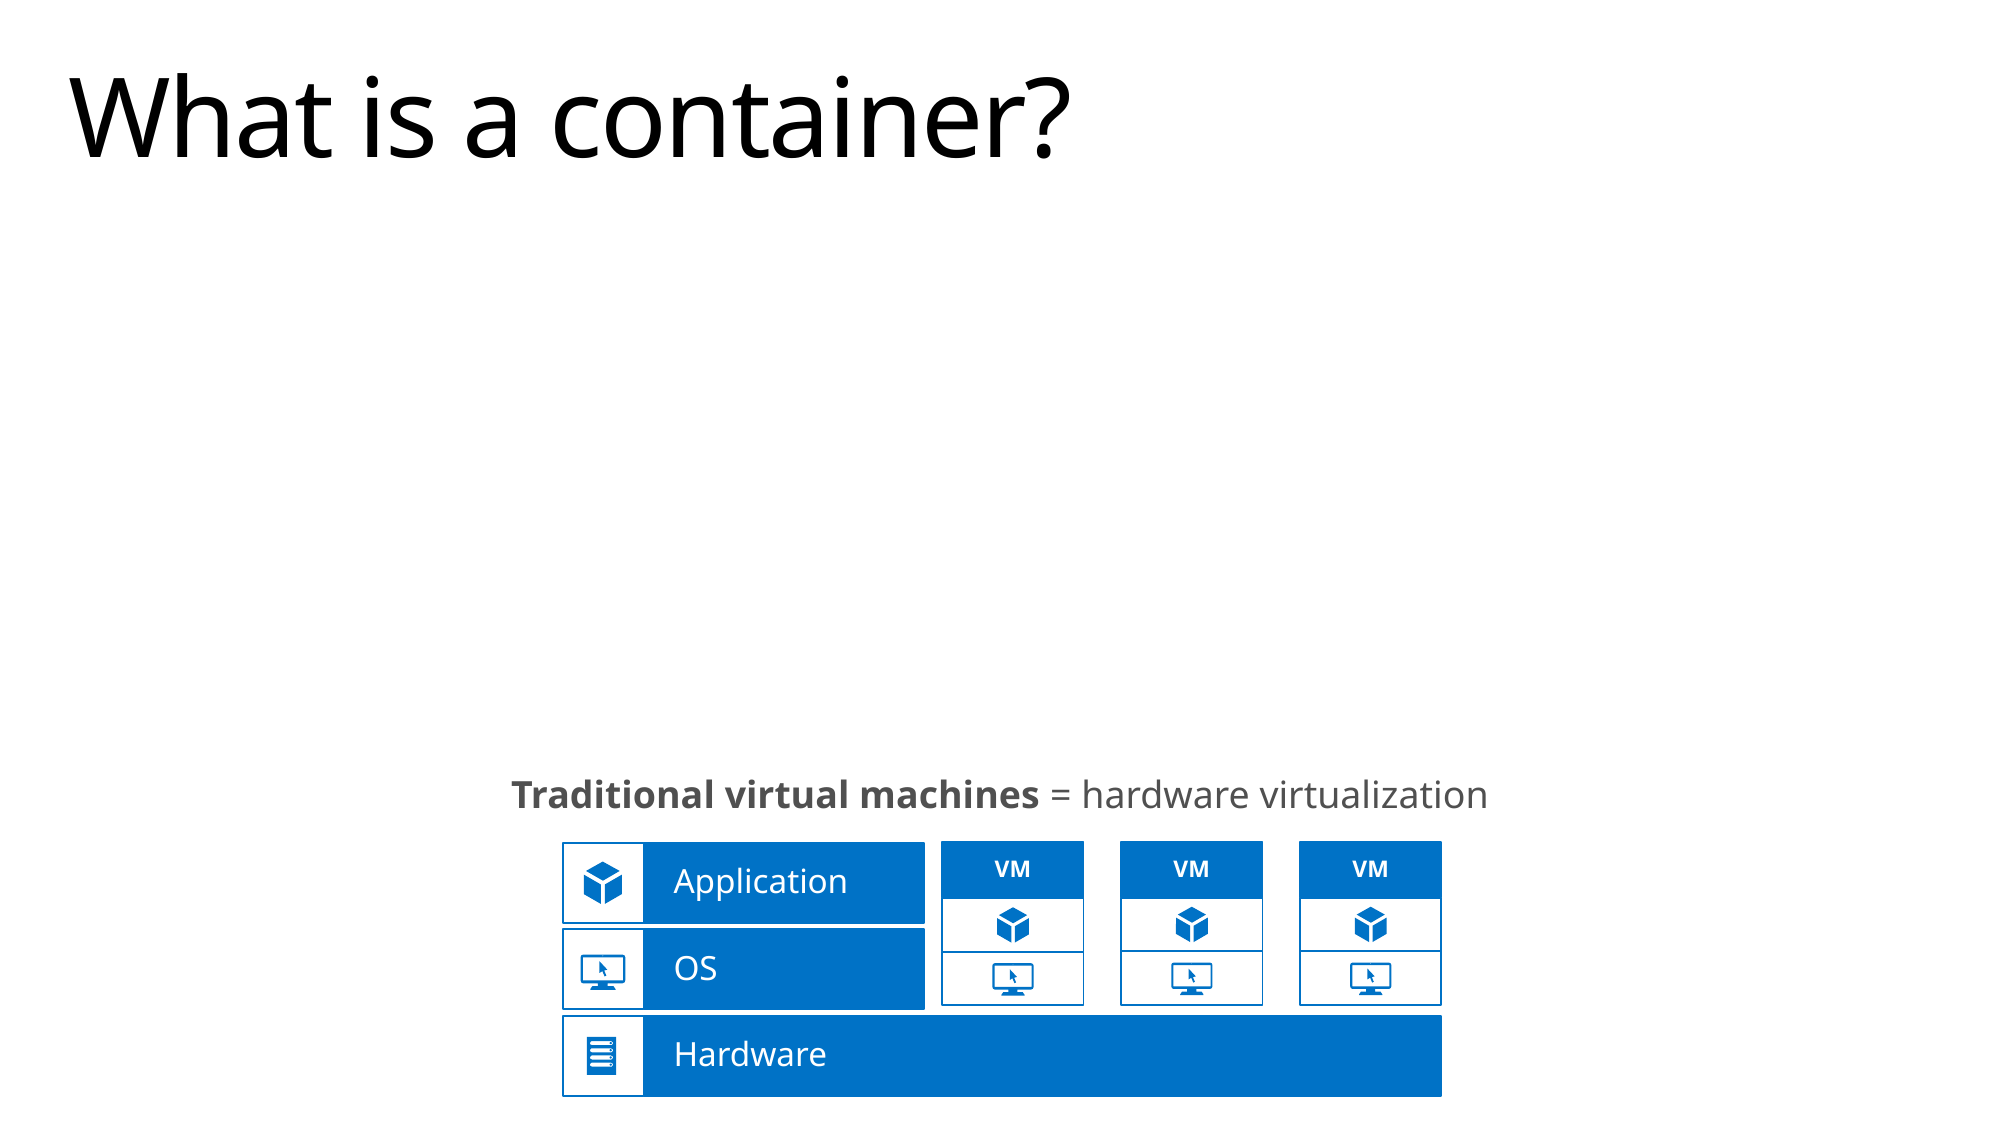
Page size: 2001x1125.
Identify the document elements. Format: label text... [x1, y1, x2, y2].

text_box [562, 842, 644, 923]
title What is a container? [44, 47, 1957, 196]
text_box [562, 929, 644, 1010]
text_box Hardware [644, 1015, 1442, 1097]
text_box Traditional virtual machines = hardware virtualization [0, 776, 2000, 842]
text_box Application [644, 842, 925, 924]
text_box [942, 841, 1442, 1006]
text_box OS [644, 928, 925, 1010]
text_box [562, 1015, 644, 1097]
